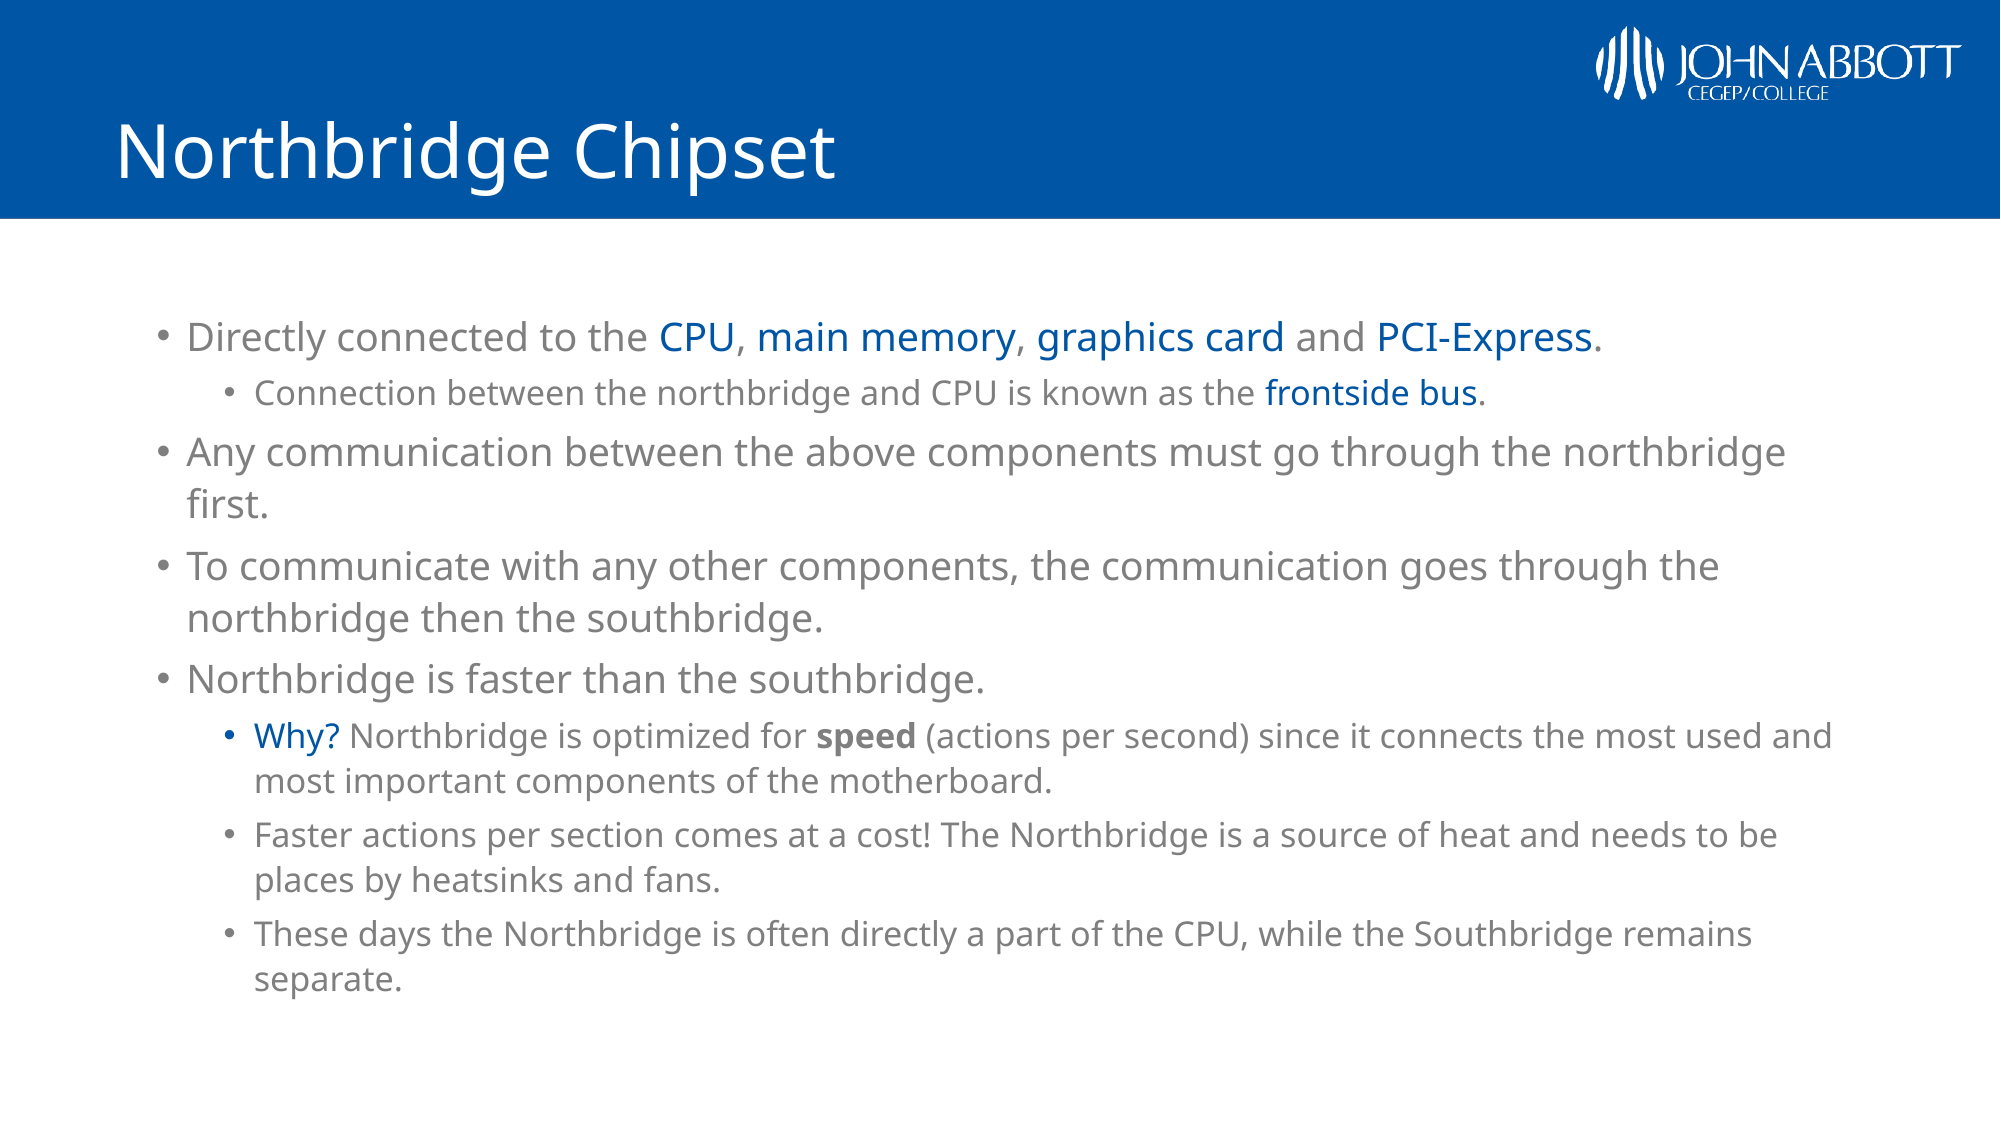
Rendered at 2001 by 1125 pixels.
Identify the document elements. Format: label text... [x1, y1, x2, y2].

title Northbridge Chipset [99, 0, 1863, 202]
list Directly connected to the CPU, main memory, graphics card and PCI-Express. Connection between the northbridge and CPU is known as the frontside bus. Any communication between the above components must go through the northbridge first. To communicate with any other components, the communication goes through the northbridge then the southbridge. Northbridge is faster than the southbridge. Why? Northbridge is optimized for speed (actions per second) since it connects the most used and most important components of the motherboard. Faster actions per section comes at a cost! The Northbridge is a source of heat and needs to be places by heatsinks and fans. These days the Northbridge is often directly a part of the CPU, while the Southbridge remains separate. [137, 299, 1863, 1014]
picture [1863, 26, 1962, 100]
